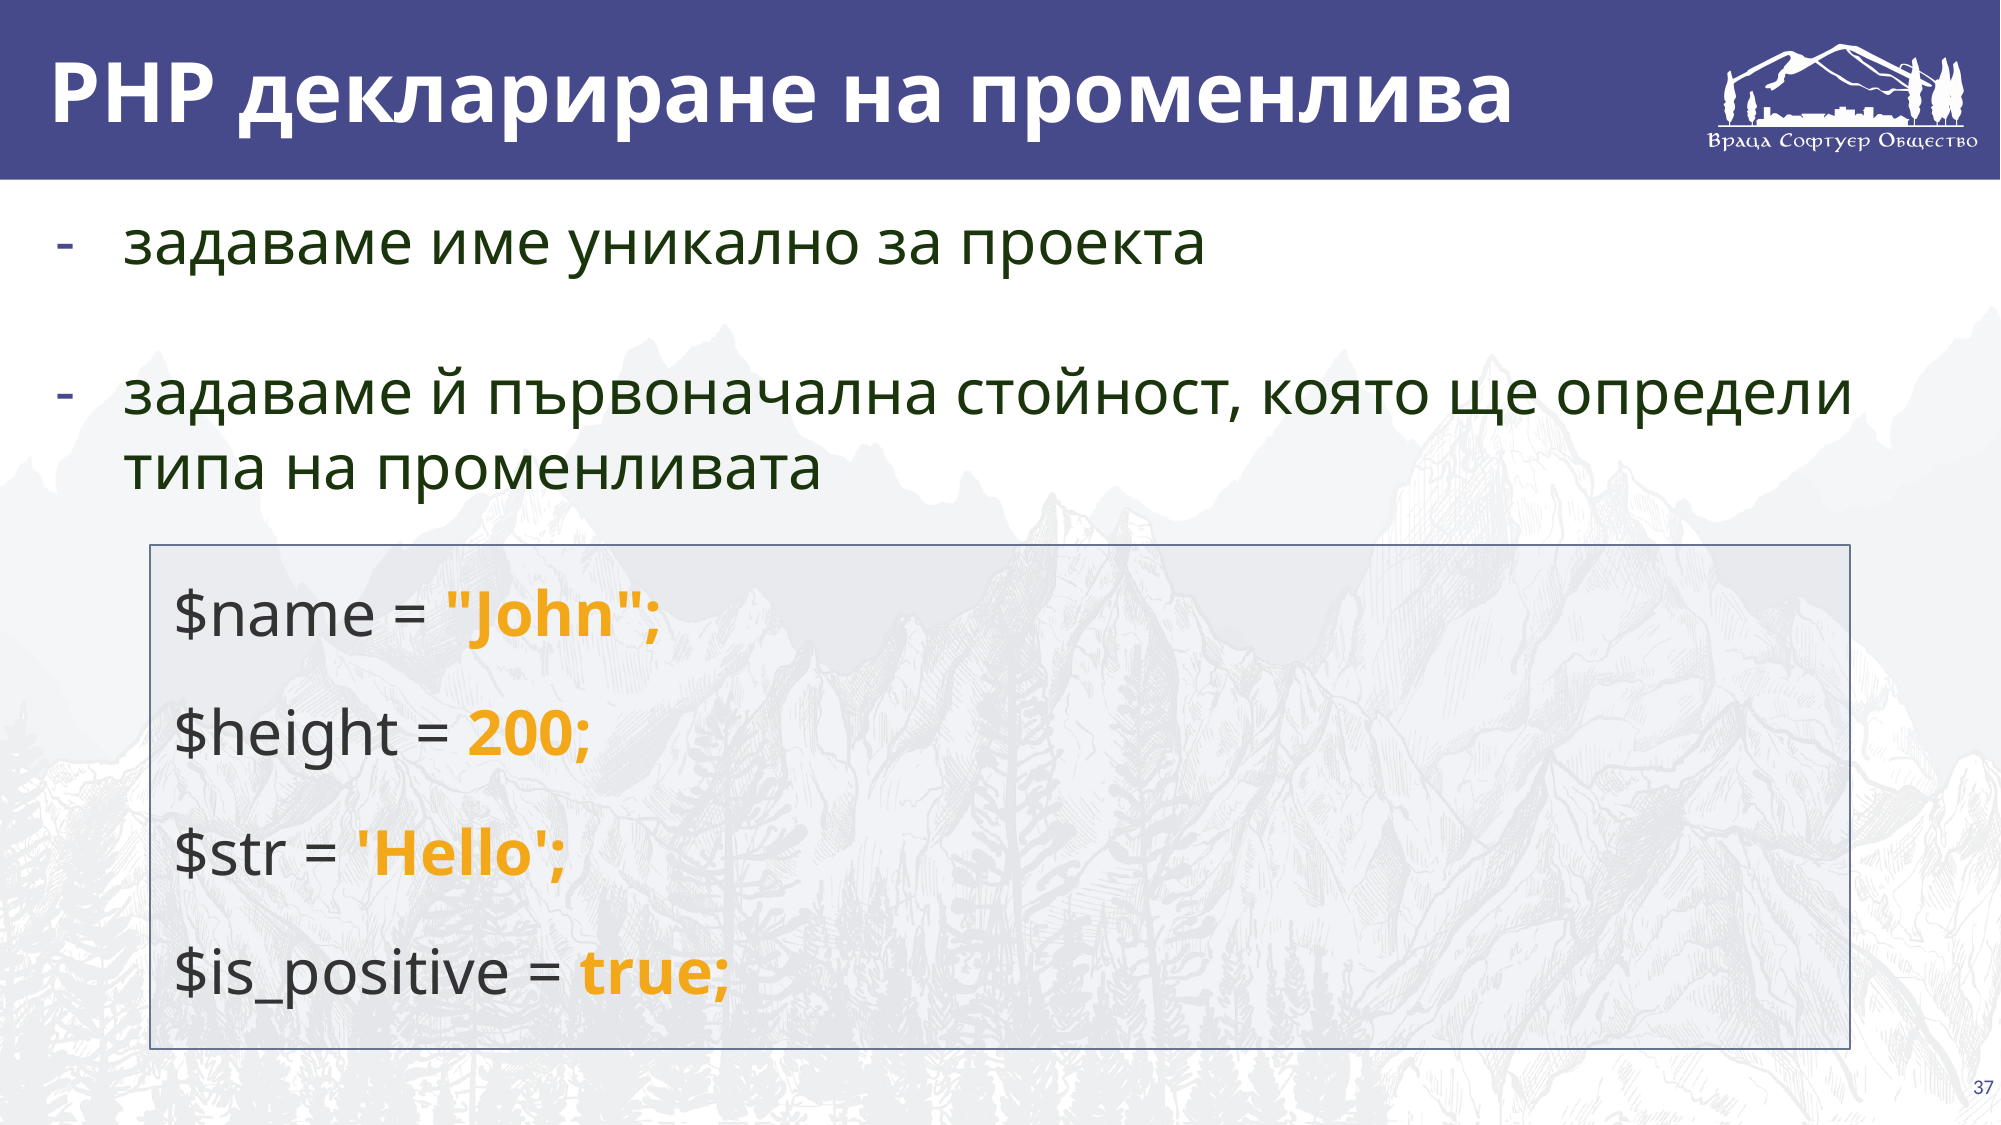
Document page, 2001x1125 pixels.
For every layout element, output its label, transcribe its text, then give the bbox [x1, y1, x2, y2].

slide_number 37 [1929, 1070, 2000, 1103]
text_box $name = "John"; $height = 200; $str = 'Hello'; $is_positive = true; [150, 544, 1850, 1050]
title PHP деклариране на променлива [31, 16, 1591, 162]
picture [1703, 19, 1981, 165]
list задаваме име уникално за проекта задаваме й първоначална стойност, която ще определи типа на променливата [31, 196, 1970, 1050]
